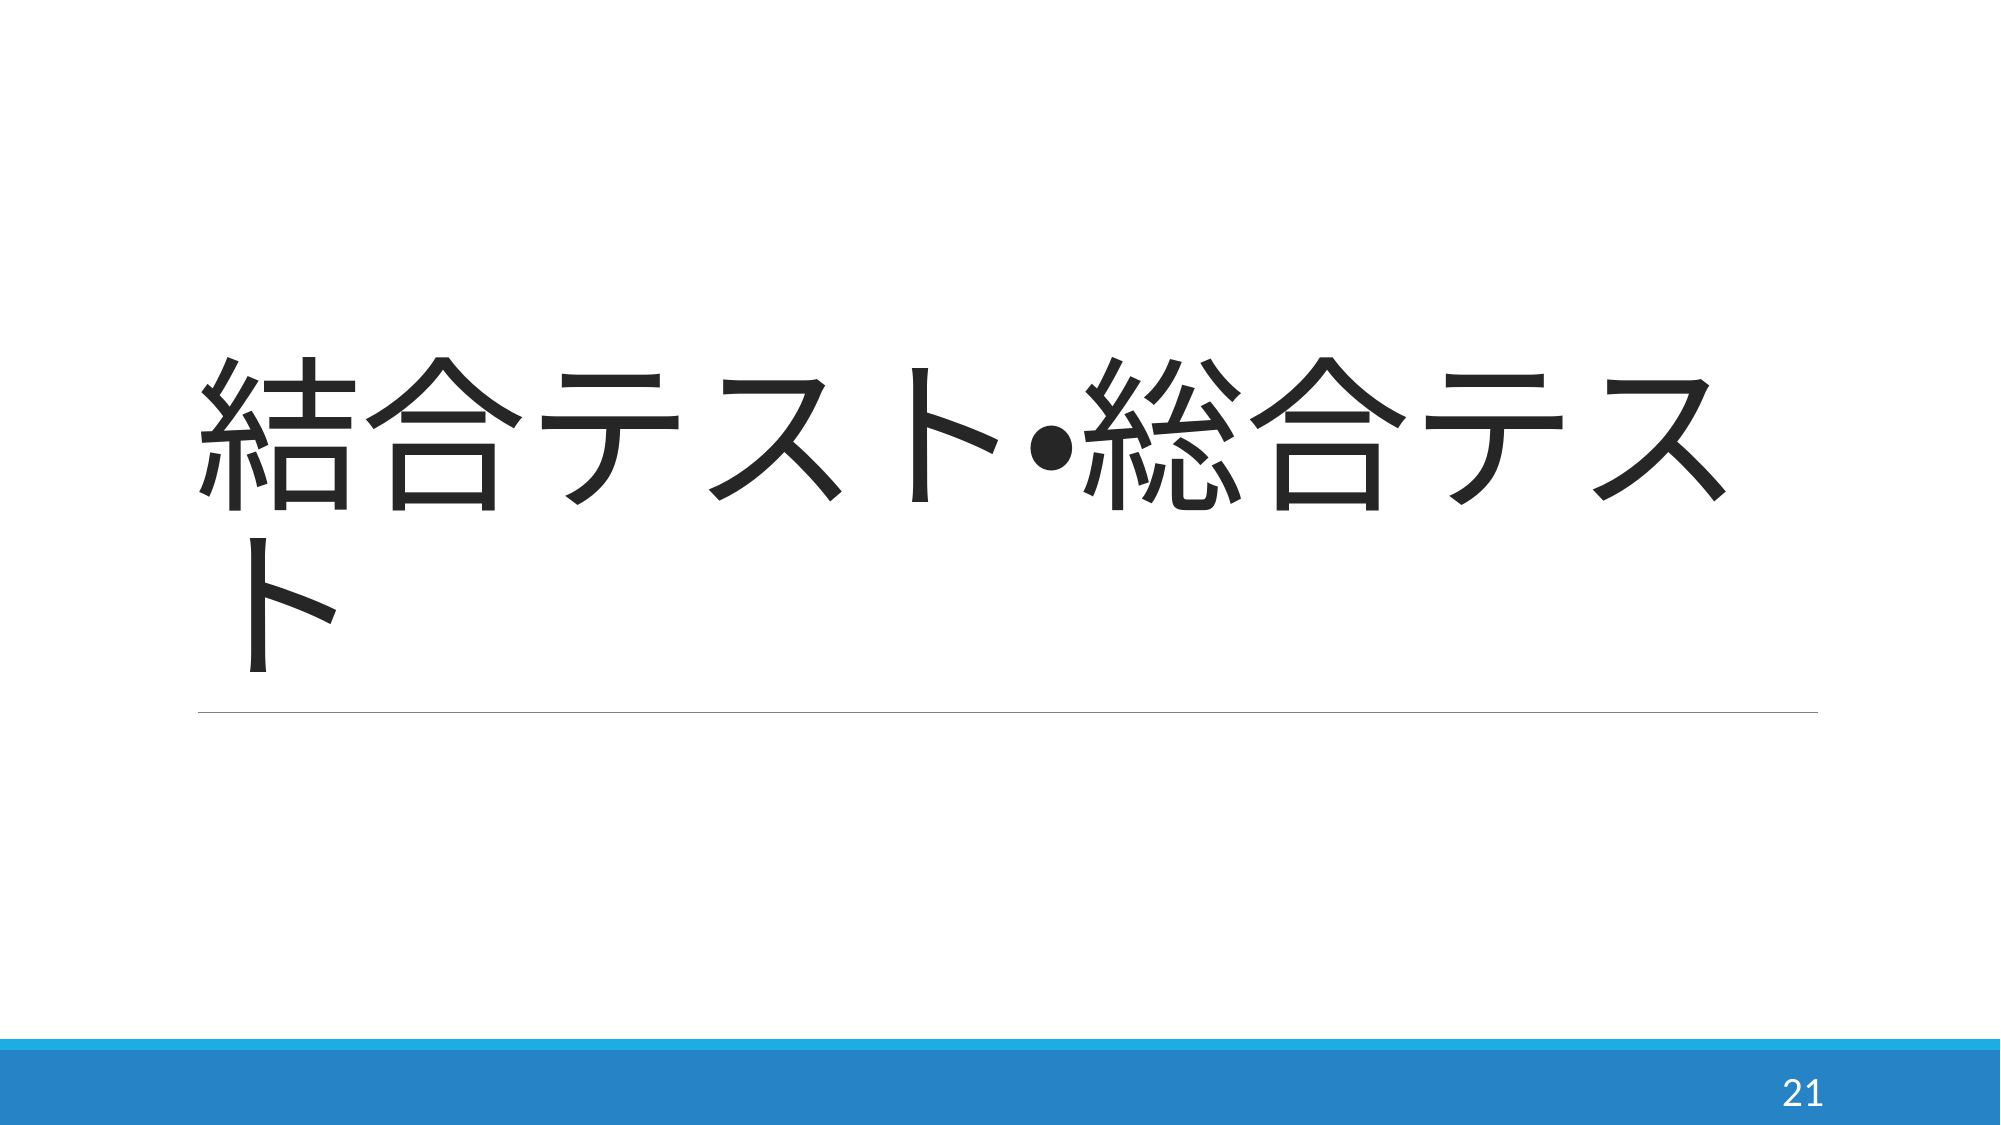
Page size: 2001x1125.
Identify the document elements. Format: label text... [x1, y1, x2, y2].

slide_number 20 [1624, 1059, 1840, 1120]
title 結合テスト・総合テスト [180, 124, 1830, 710]
